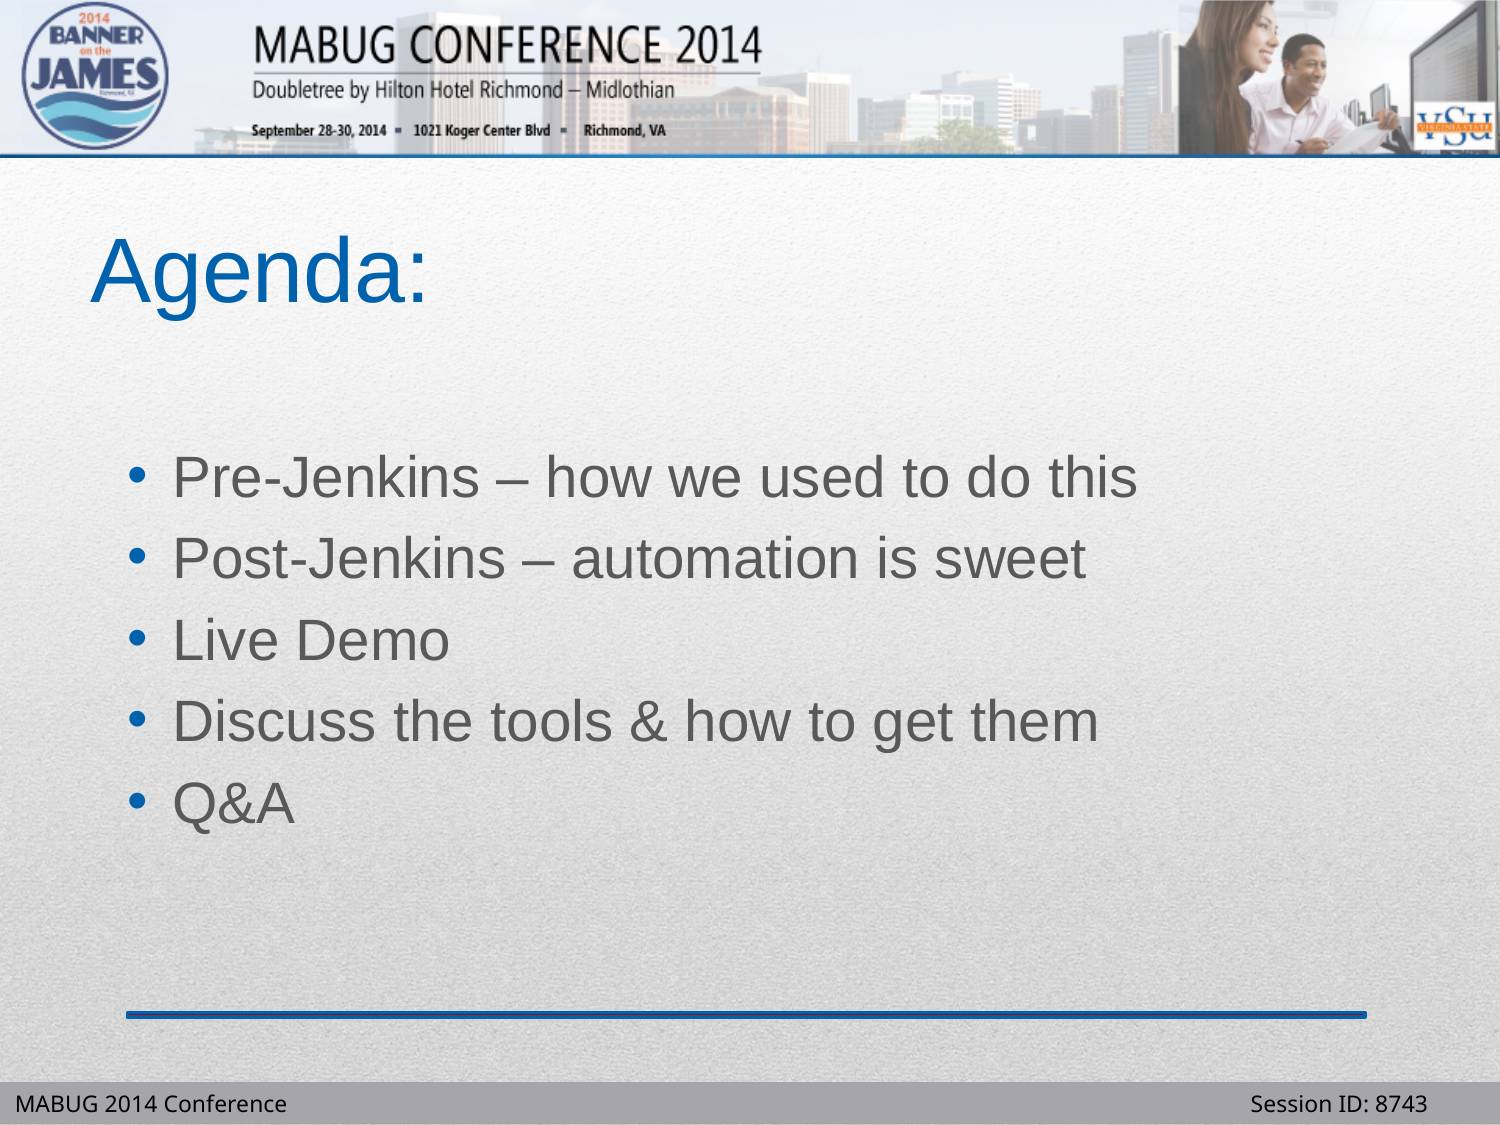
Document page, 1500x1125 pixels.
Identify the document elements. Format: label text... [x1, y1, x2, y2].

list Pre-Jenkins – how we used to do this Post-Jenkins – automation is sweet Live Demo Discuss the tools & how to get them Q&A [112, 350, 1350, 975]
title Agenda: [75, 200, 1425, 328]
picture [0, 0, 1500, 158]
